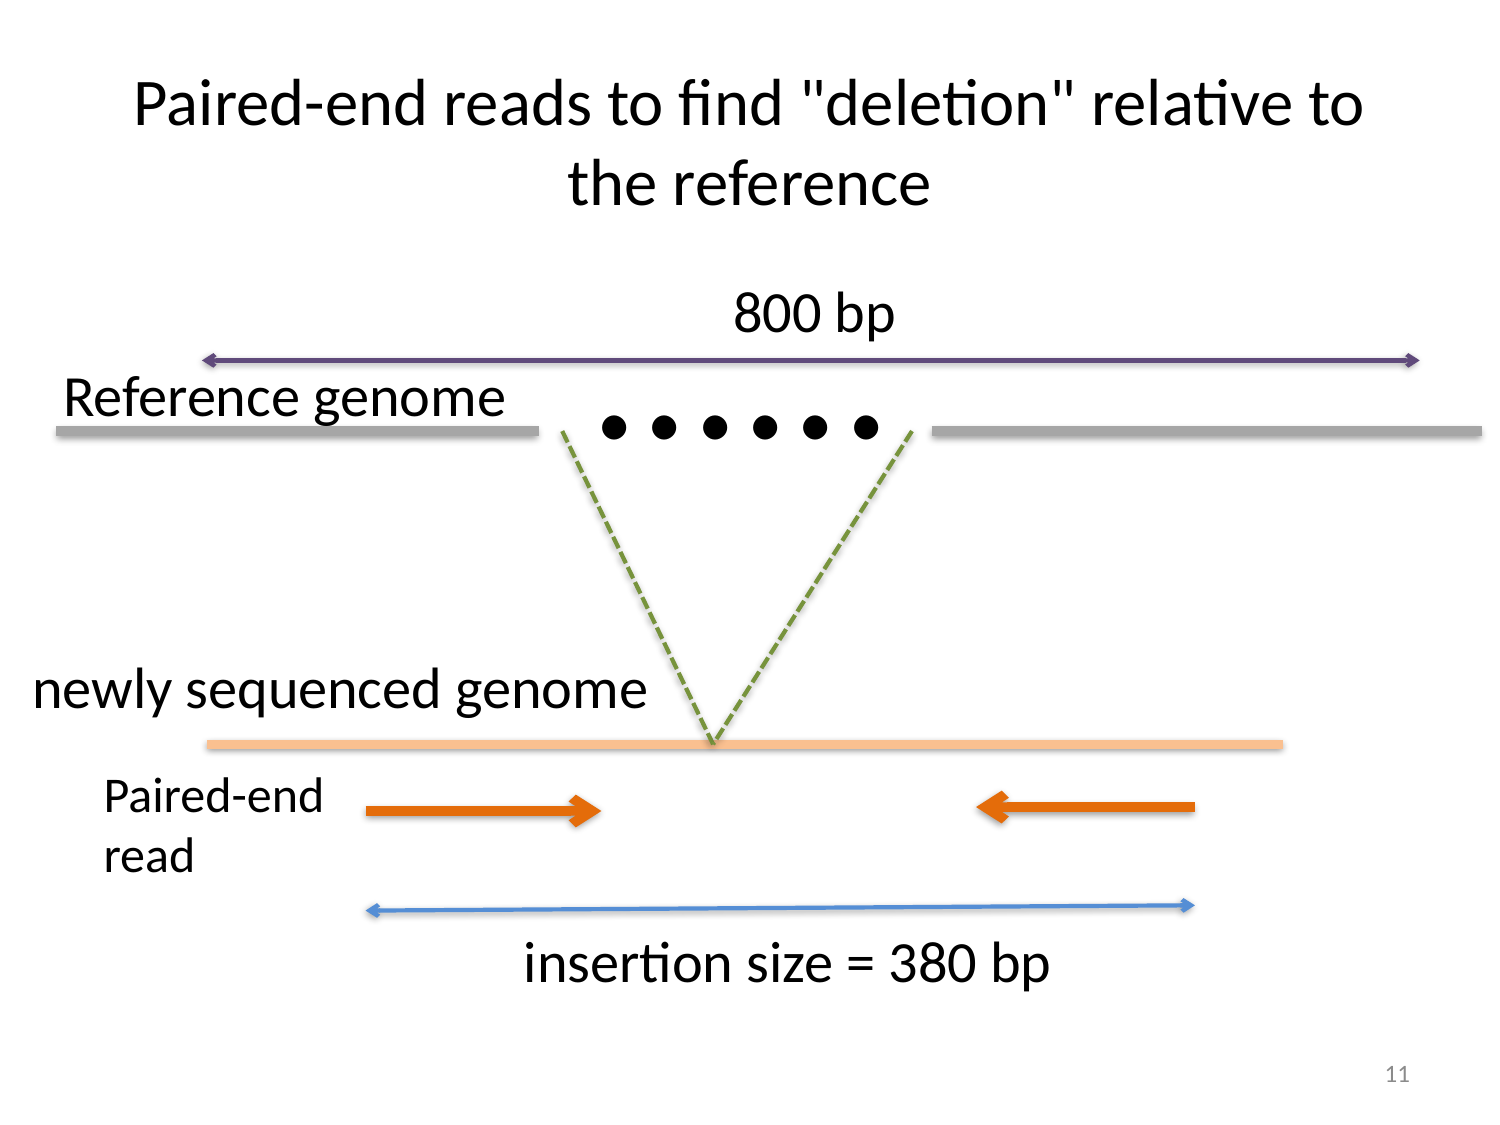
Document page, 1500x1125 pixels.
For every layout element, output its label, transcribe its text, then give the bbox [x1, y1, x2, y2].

slide_number 11 [1074, 1042, 1425, 1103]
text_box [561, 498, 913, 745]
text_box newly sequenced genome [17, 642, 556, 728]
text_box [49, 231, 1483, 490]
title Paired-end reads to find "deletion" relative to the reference [75, 45, 1425, 229]
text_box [206, 744, 1284, 1004]
text_box Paired-end read [88, 755, 201, 890]
